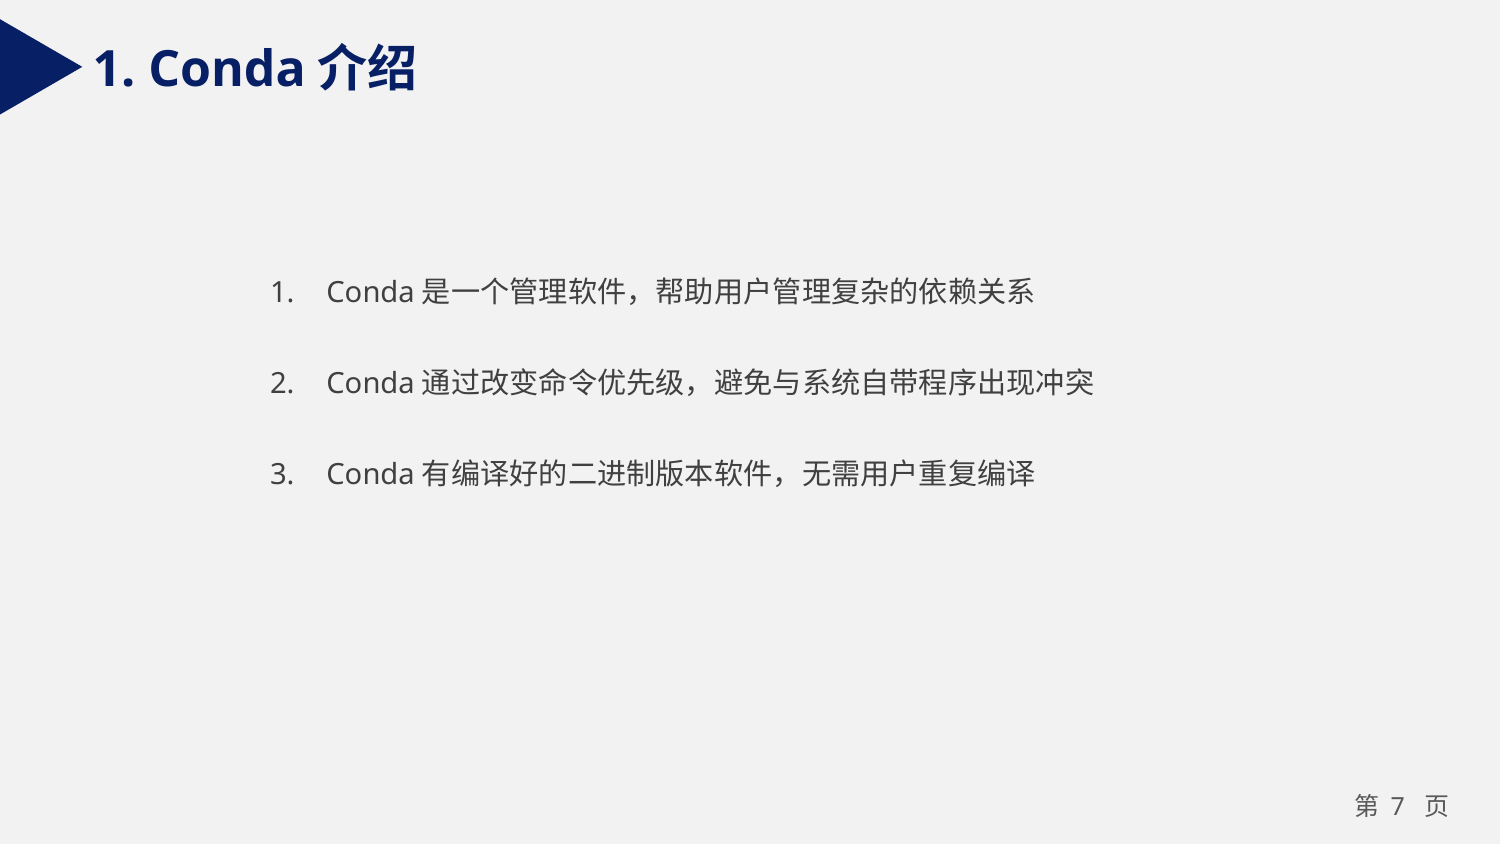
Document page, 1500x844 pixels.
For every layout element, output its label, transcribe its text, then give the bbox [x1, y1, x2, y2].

text_box Conda是一个管理软件，帮助用户管理复杂的依赖关系 Conda通过改变命令优先级，避免与系统自带程序出现冲突 Conda有编译好的二进制版本软件，无需用户重复编译 [255, 255, 1333, 589]
text_box [0, 19, 83, 115]
text_box 1. Conda介绍 [77, 29, 433, 105]
